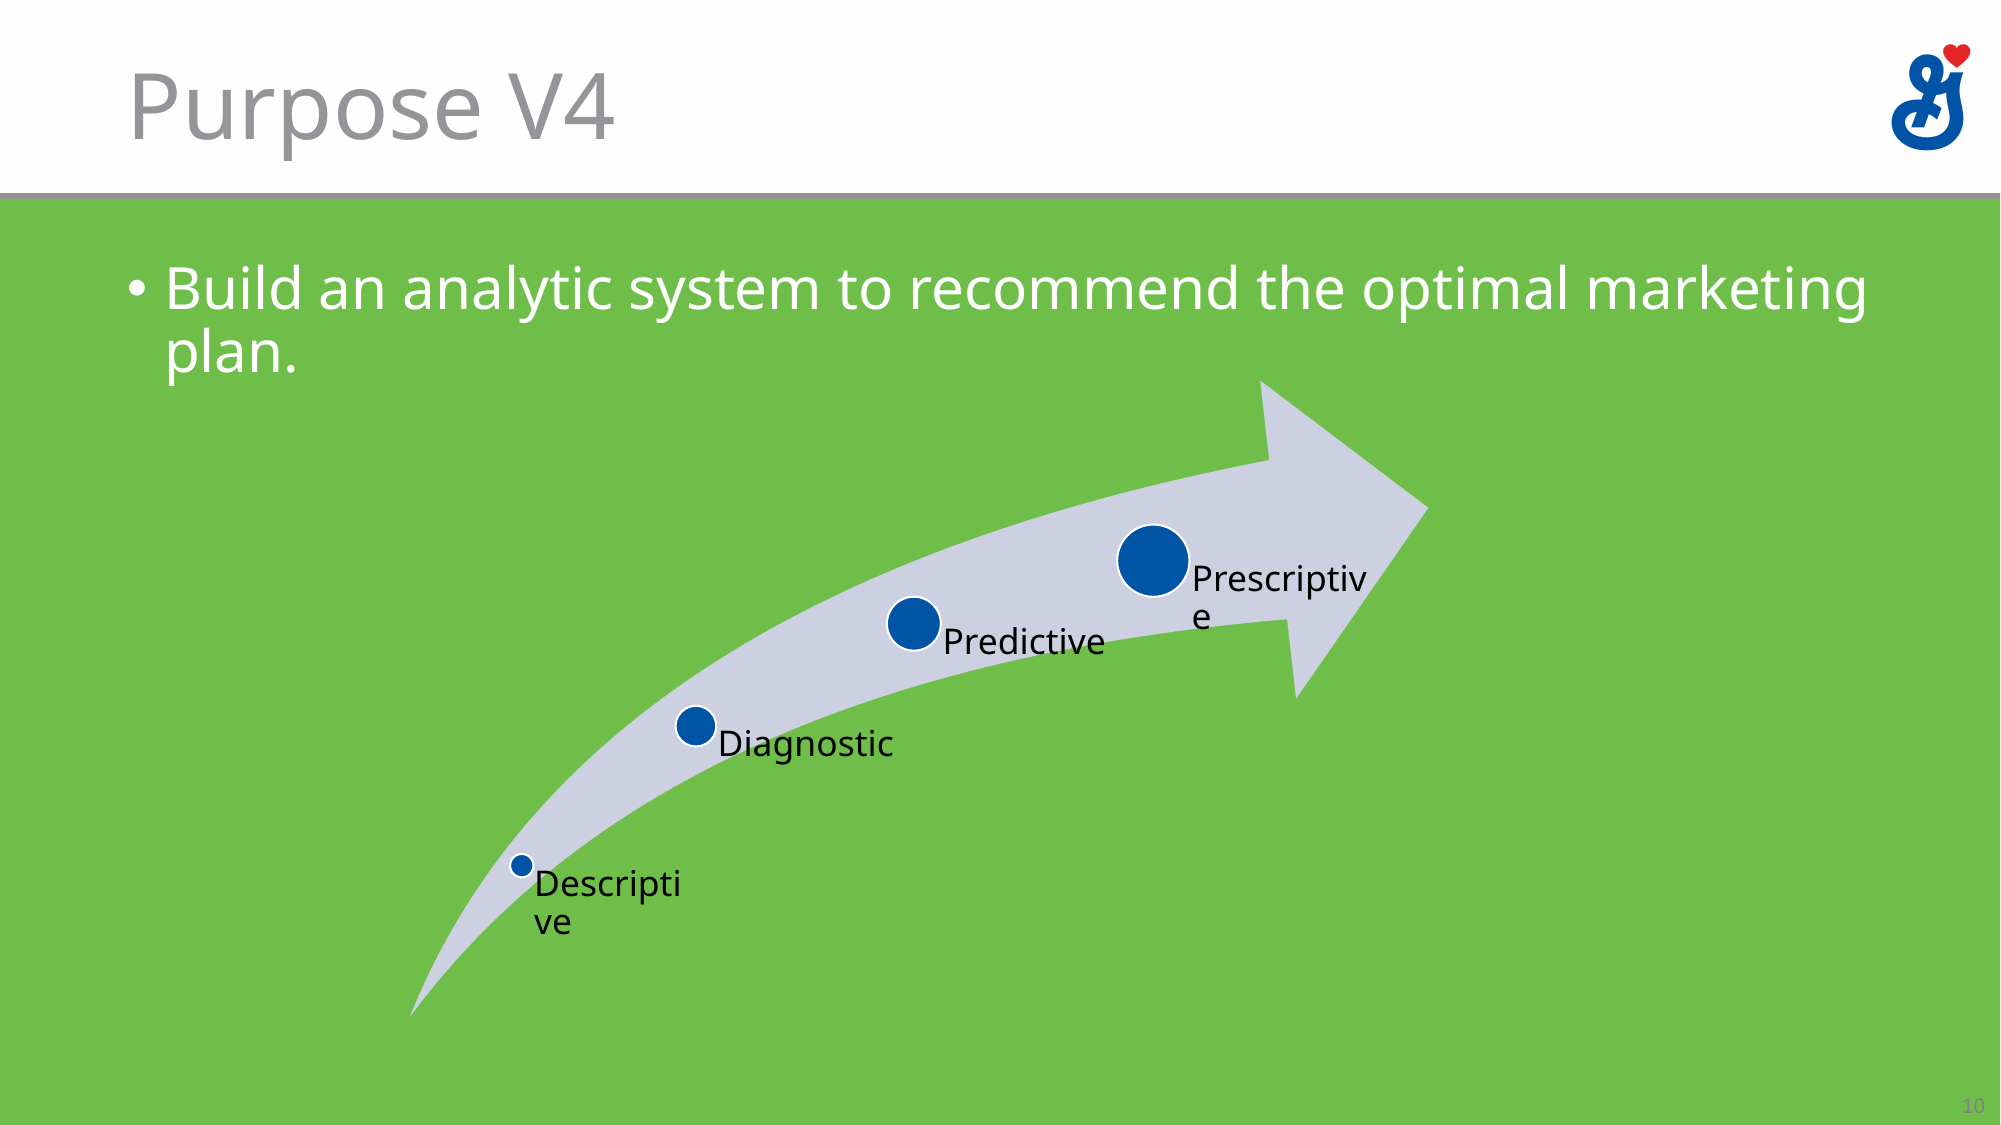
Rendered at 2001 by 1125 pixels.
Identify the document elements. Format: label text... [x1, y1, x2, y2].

picture [0, 0, 2001, 1125]
title Purpose V4 [111, 21, 1837, 198]
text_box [409, 265, 1429, 1125]
list Build an analytic system to recommend the optimal marketing plan. [111, 252, 1933, 1064]
